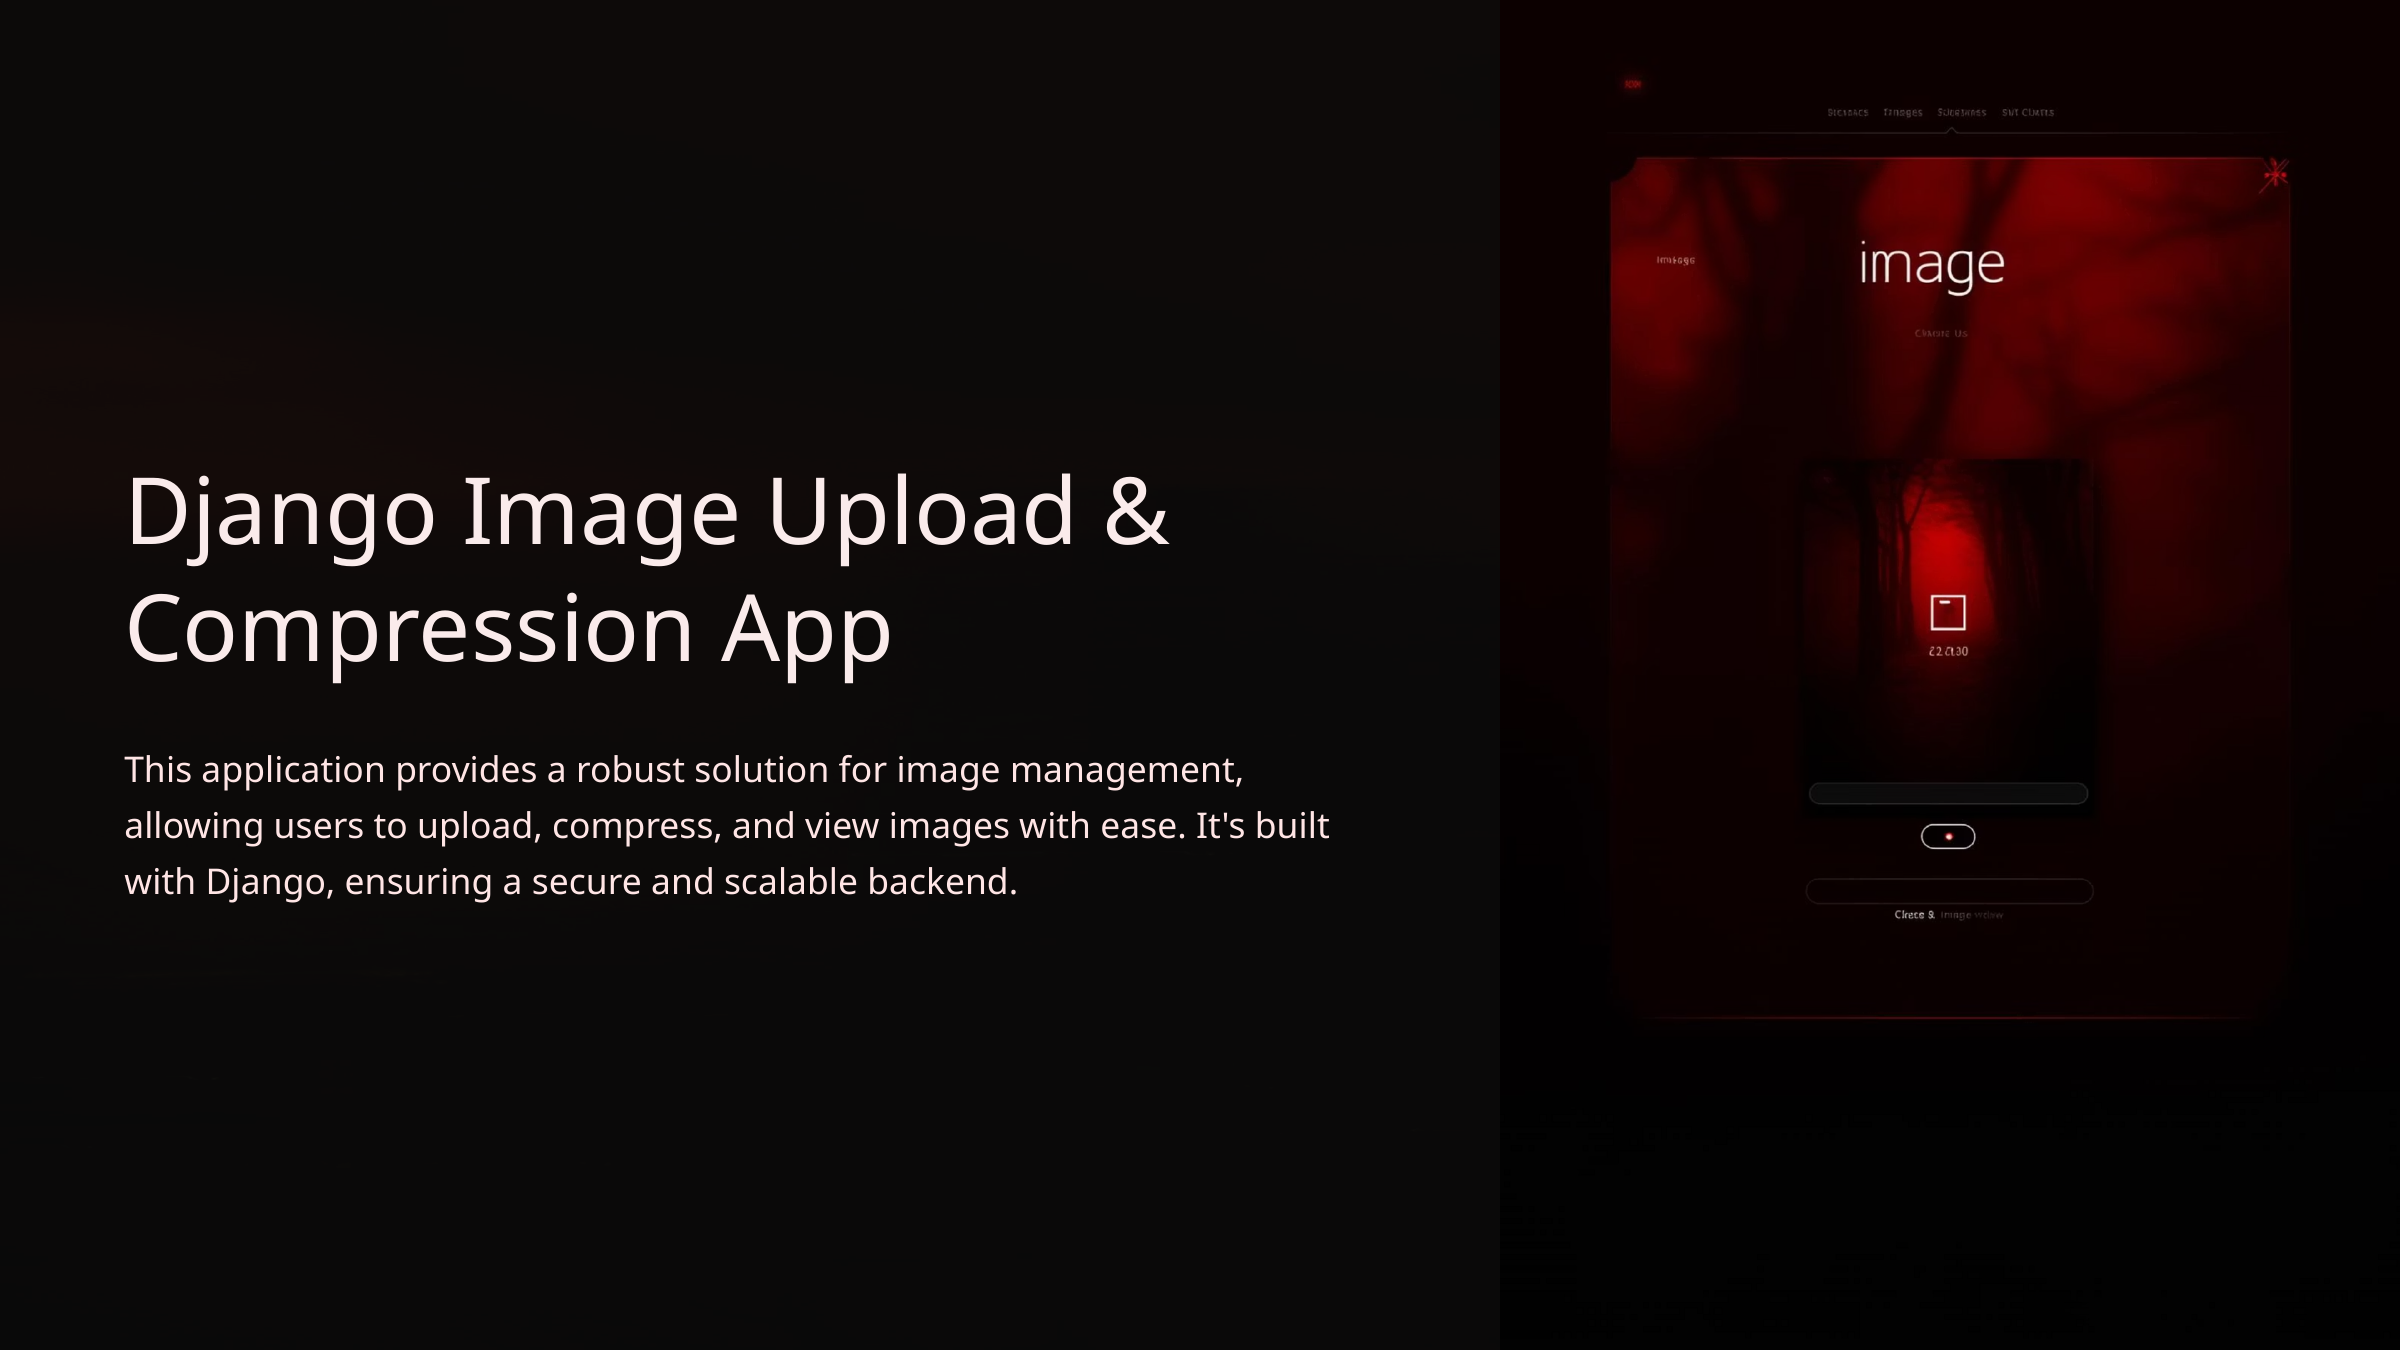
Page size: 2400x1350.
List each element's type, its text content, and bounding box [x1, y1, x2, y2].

text_box Django Image Upload & Compression App [124, 446, 1376, 680]
text_box This application provides a robust solution for image management, allowing users to upload, compress, and view images with ease. It's built with Django, ensuring a secure and scalable backend. [124, 733, 1376, 904]
picture [1499, 0, 2400, 1350]
